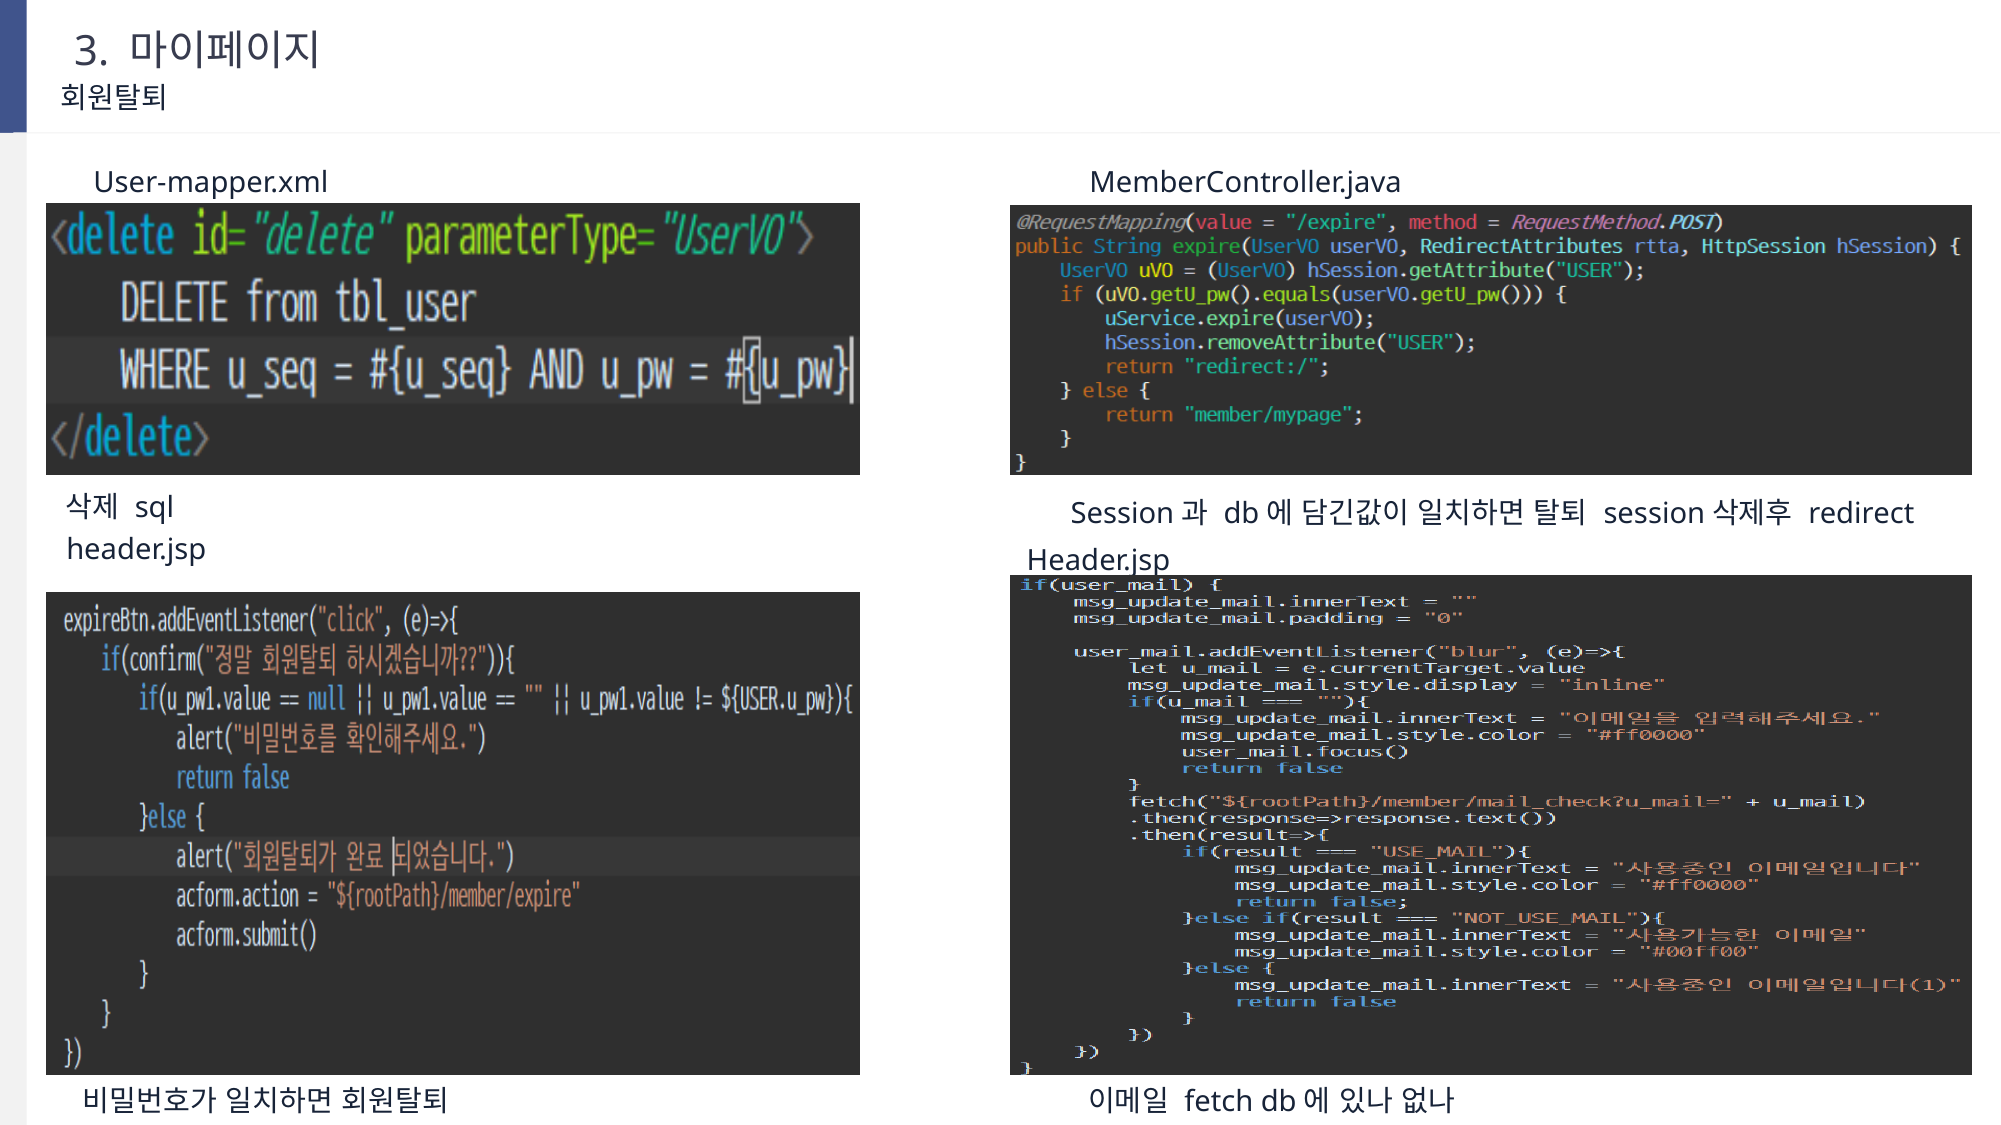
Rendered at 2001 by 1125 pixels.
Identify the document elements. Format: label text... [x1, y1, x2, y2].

text_box 회원탈퇴 [45, 71, 184, 122]
text_box header.jsp [51, 522, 222, 573]
text_box 이메일 fetch db에 있나 없나 [1073, 1075, 1471, 1125]
text_box 비밀번호가 일치하면 회원탈퇴 [67, 1075, 465, 1125]
text_box User-mapper.xml [78, 156, 344, 203]
picture [1010, 205, 1972, 475]
text_box MemberController.java [1074, 156, 1417, 205]
text_box Header.jsp [1011, 533, 1186, 575]
picture [1010, 575, 1972, 1075]
text_box 3. 마이페이지 [59, 16, 338, 82]
picture [46, 203, 860, 475]
text_box Session과 db에 담긴값이 일치하면 탈퇴 session삭제후 redirect [1055, 487, 1930, 537]
picture [46, 592, 860, 1075]
text_box 삭제 sql [50, 481, 190, 531]
